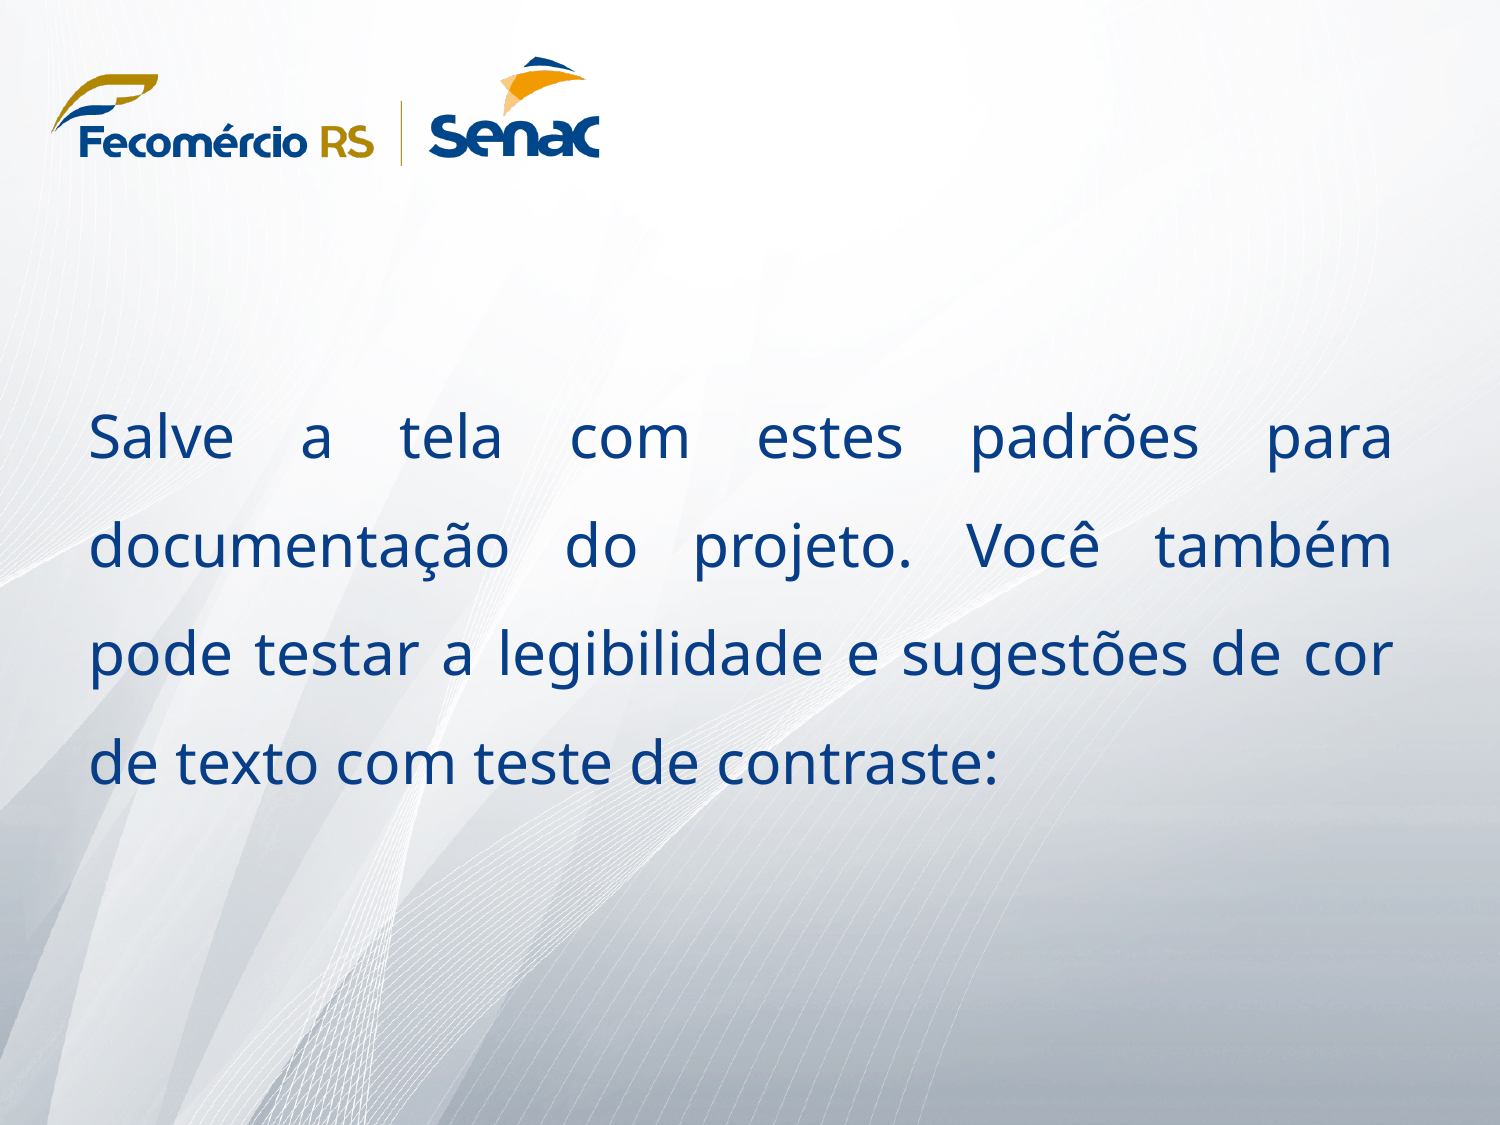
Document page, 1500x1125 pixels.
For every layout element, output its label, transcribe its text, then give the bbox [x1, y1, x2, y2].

picture [0, 0, 1500, 1125]
list Salve a tela com estes padrões para documentação do projeto. Você também pode testar a legibilidade e sugestões de cor de texto com teste de contraste: [88, 361, 1396, 973]
